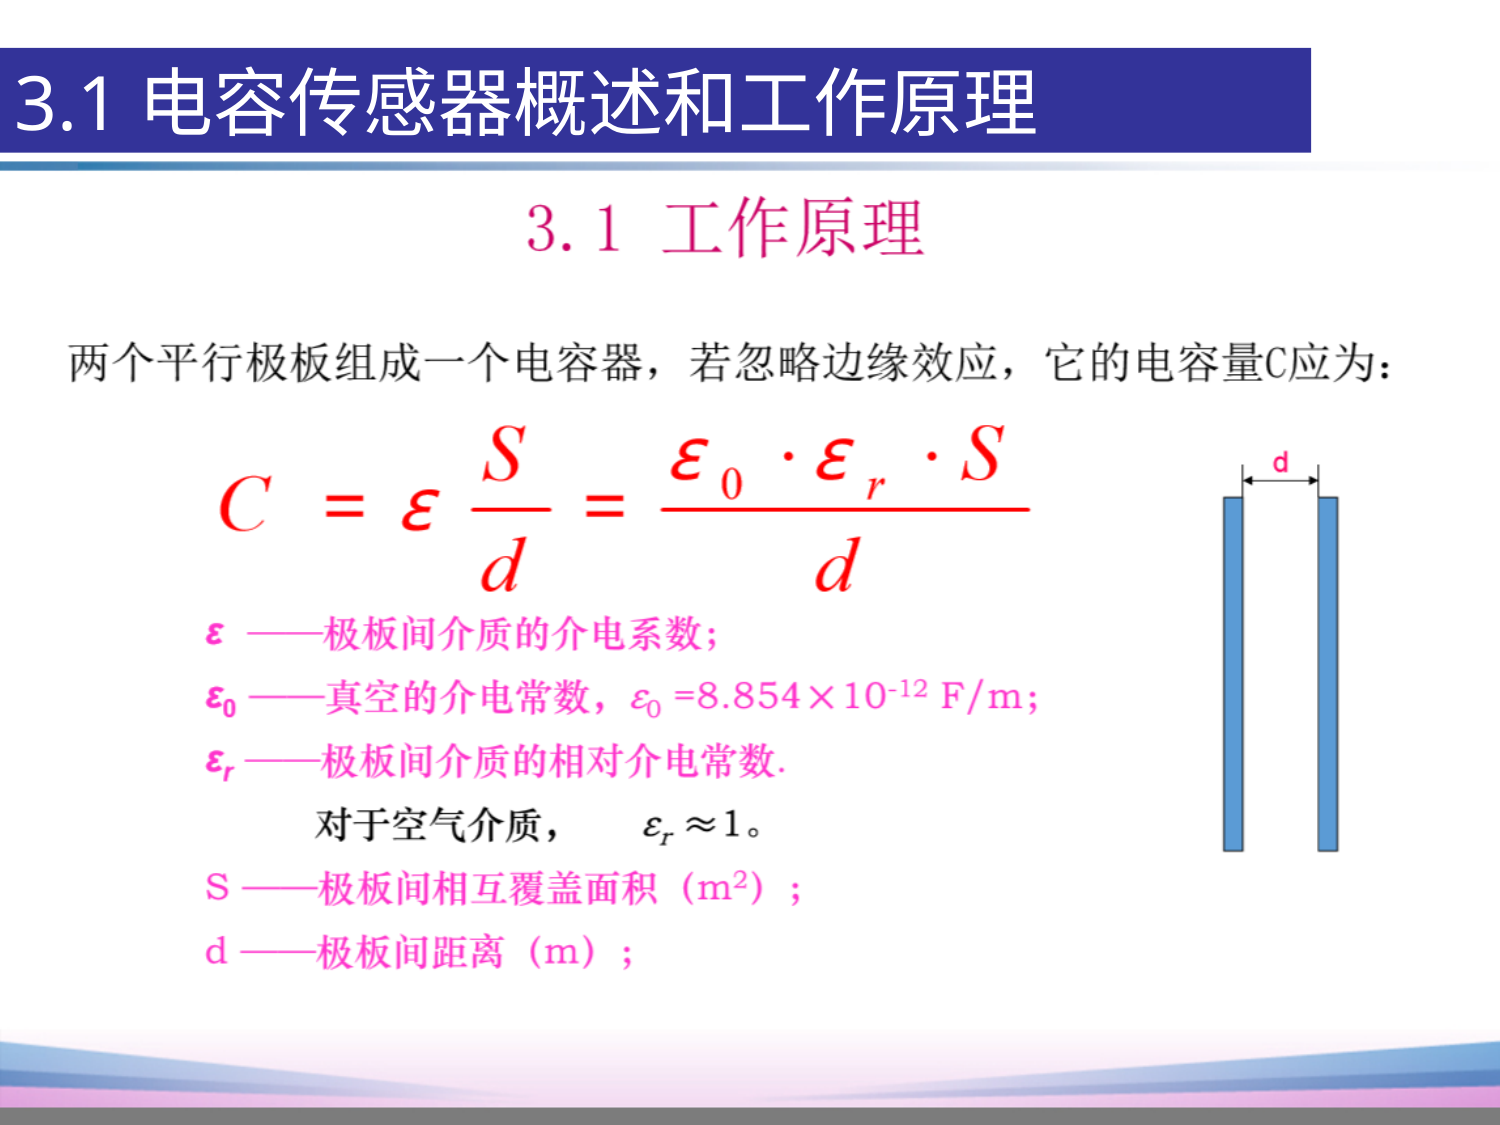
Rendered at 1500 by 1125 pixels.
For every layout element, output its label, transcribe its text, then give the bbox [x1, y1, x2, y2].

picture [0, 0, 1500, 1125]
text_box 3.1电容传感器概述和工作原理 [0, 47, 1312, 153]
